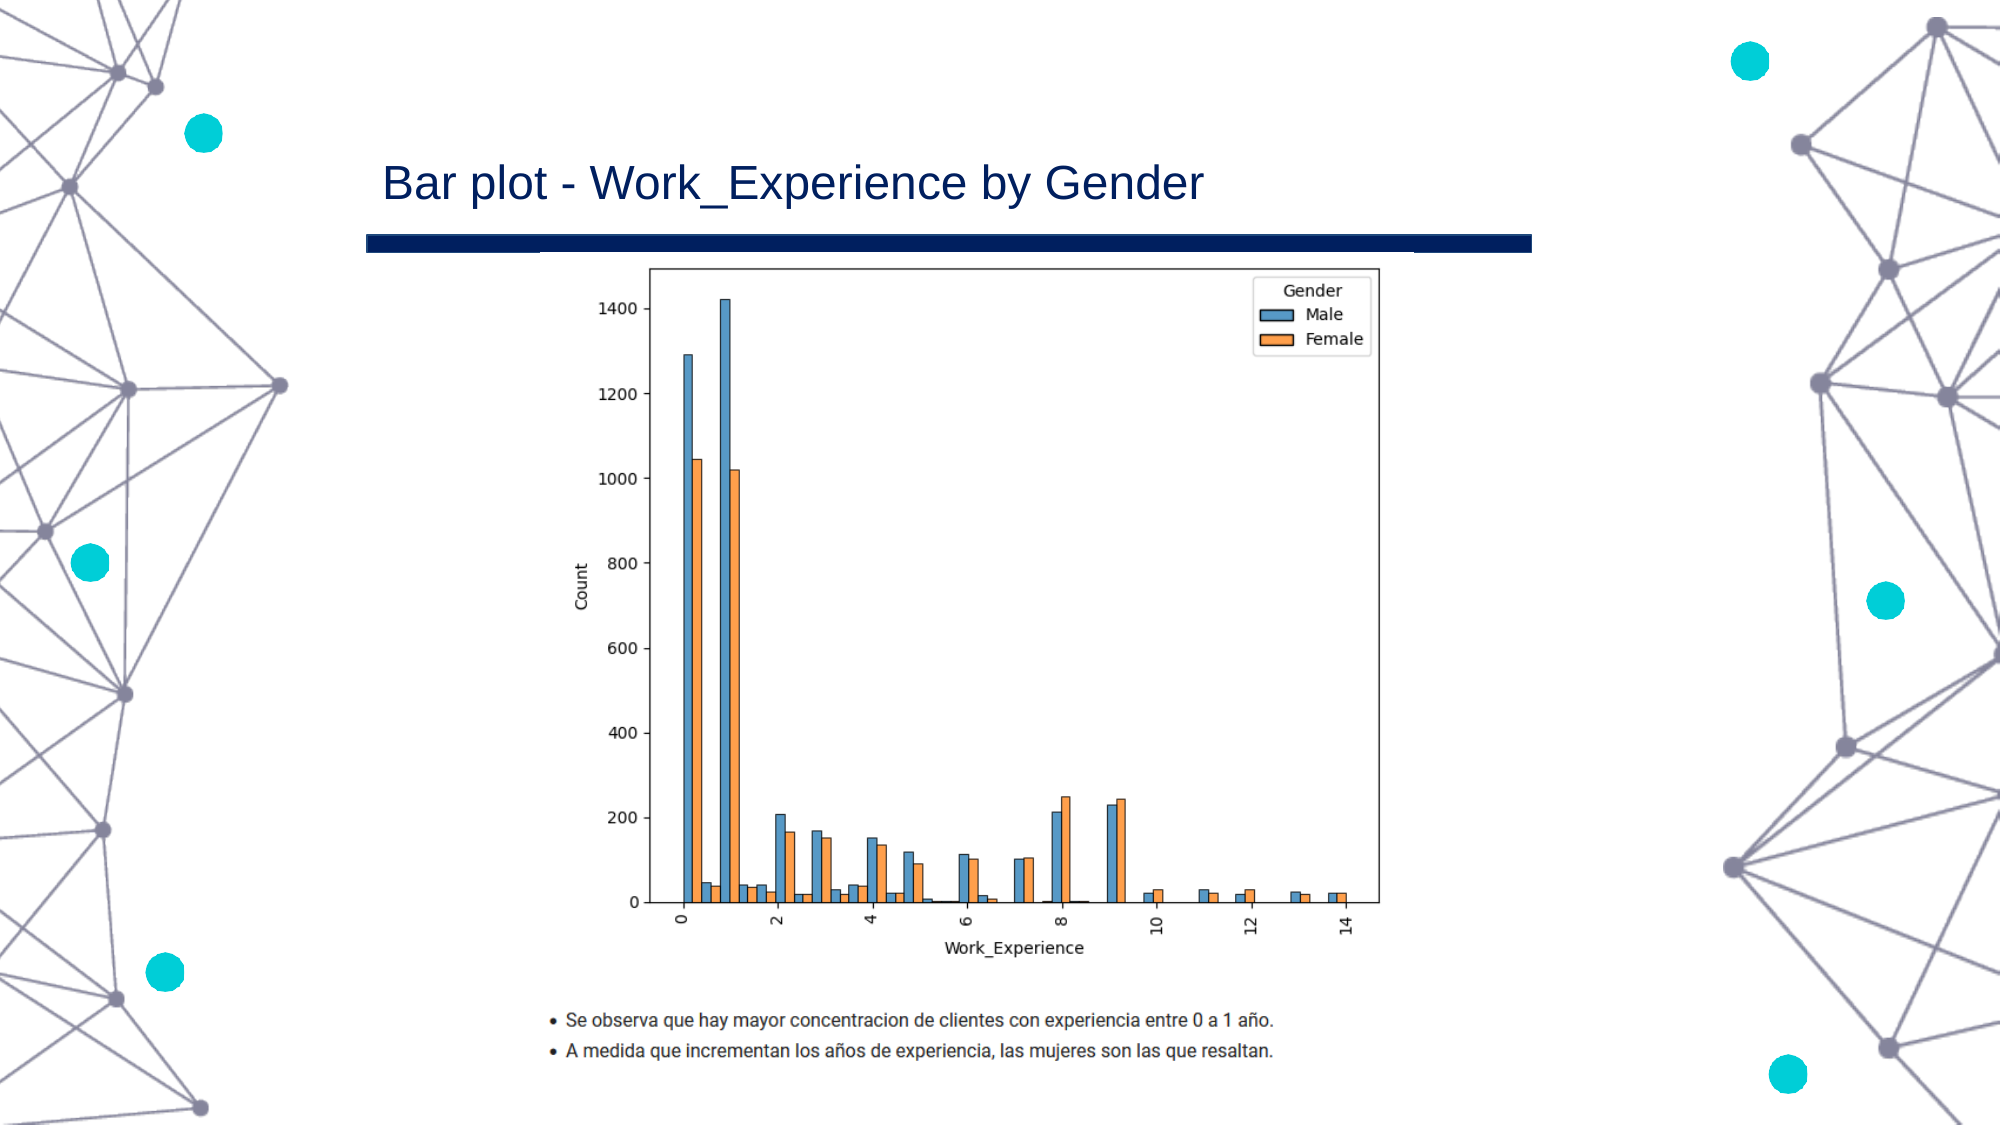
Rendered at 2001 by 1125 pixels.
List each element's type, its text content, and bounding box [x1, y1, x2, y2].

picture [0, 0, 290, 1125]
text_box Bar plot - Work_Experience by Gender [367, 136, 1532, 224]
text_box [367, 235, 1532, 253]
picture [1723, 17, 2000, 1125]
picture [540, 252, 1415, 1076]
